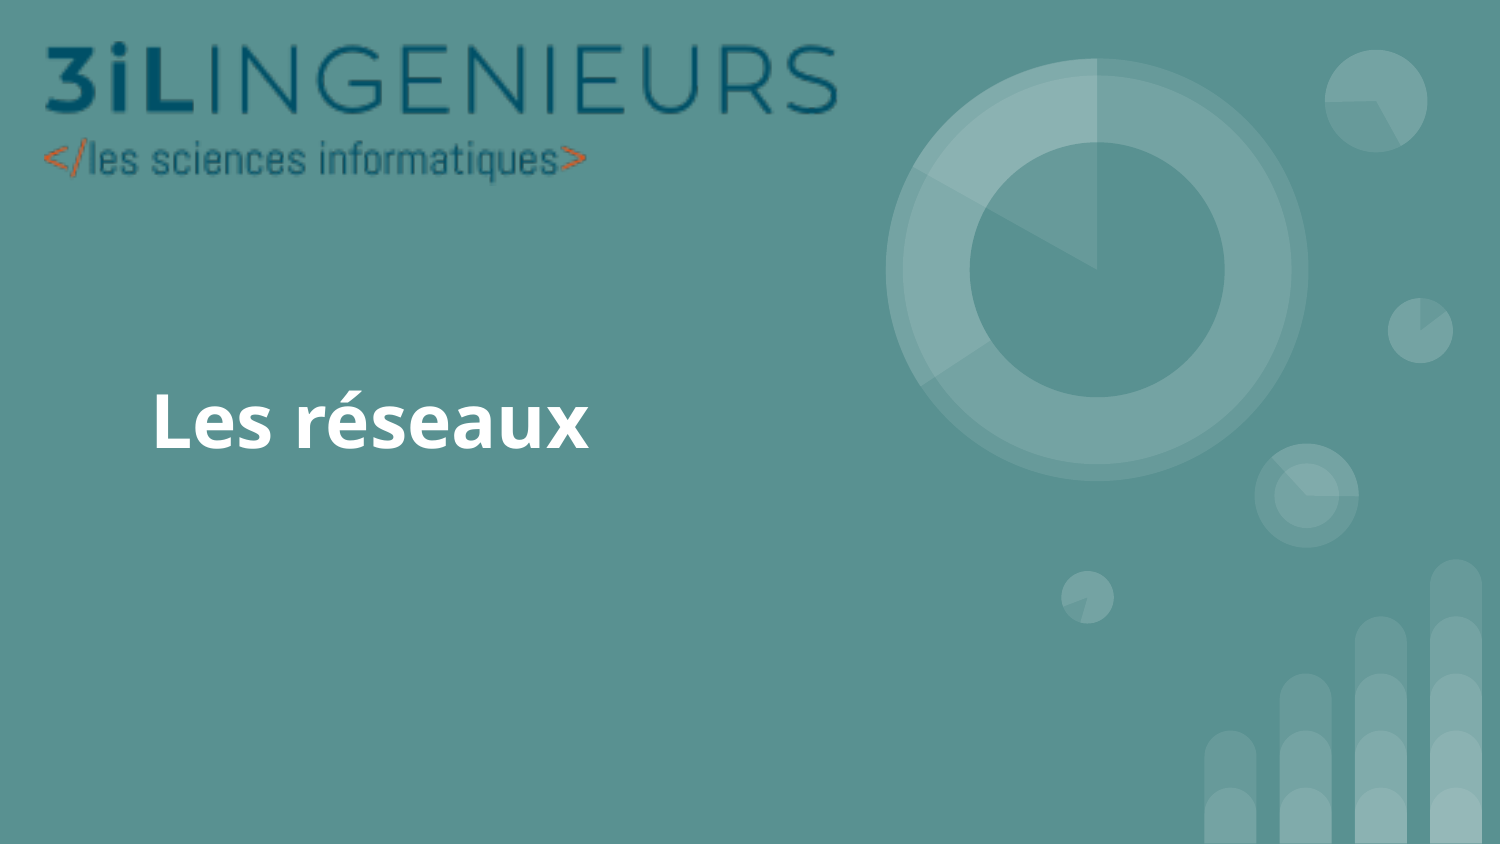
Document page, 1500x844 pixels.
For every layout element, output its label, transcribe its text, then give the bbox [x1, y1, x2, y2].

picture [43, 40, 840, 186]
title Les réseaux [135, 264, 834, 572]
